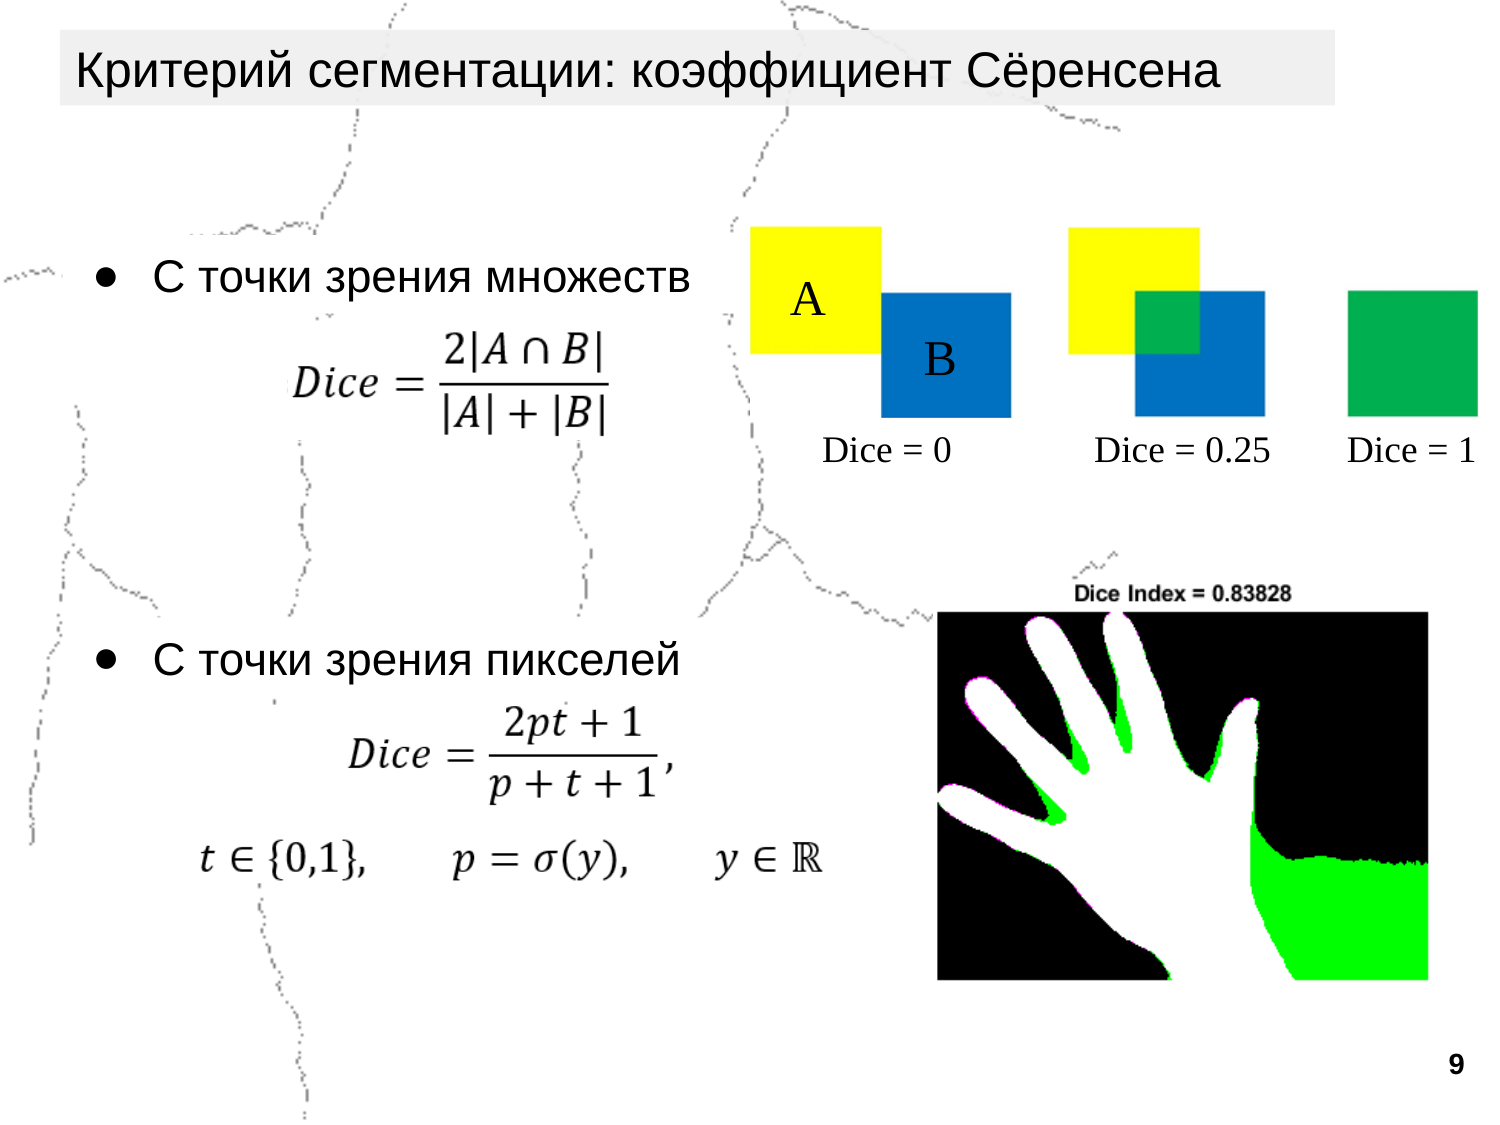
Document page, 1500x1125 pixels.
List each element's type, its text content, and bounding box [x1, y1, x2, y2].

slide_number 9 [1389, 1019, 1480, 1106]
text_box A B Dice = 0 Dice = 0.25 Dice = 1 [1128, 250, 1500, 524]
picture [0, 0, 1479, 1125]
text_box Критерий сегментации: коэффициент Сёренсена [1128, 29, 1335, 106]
